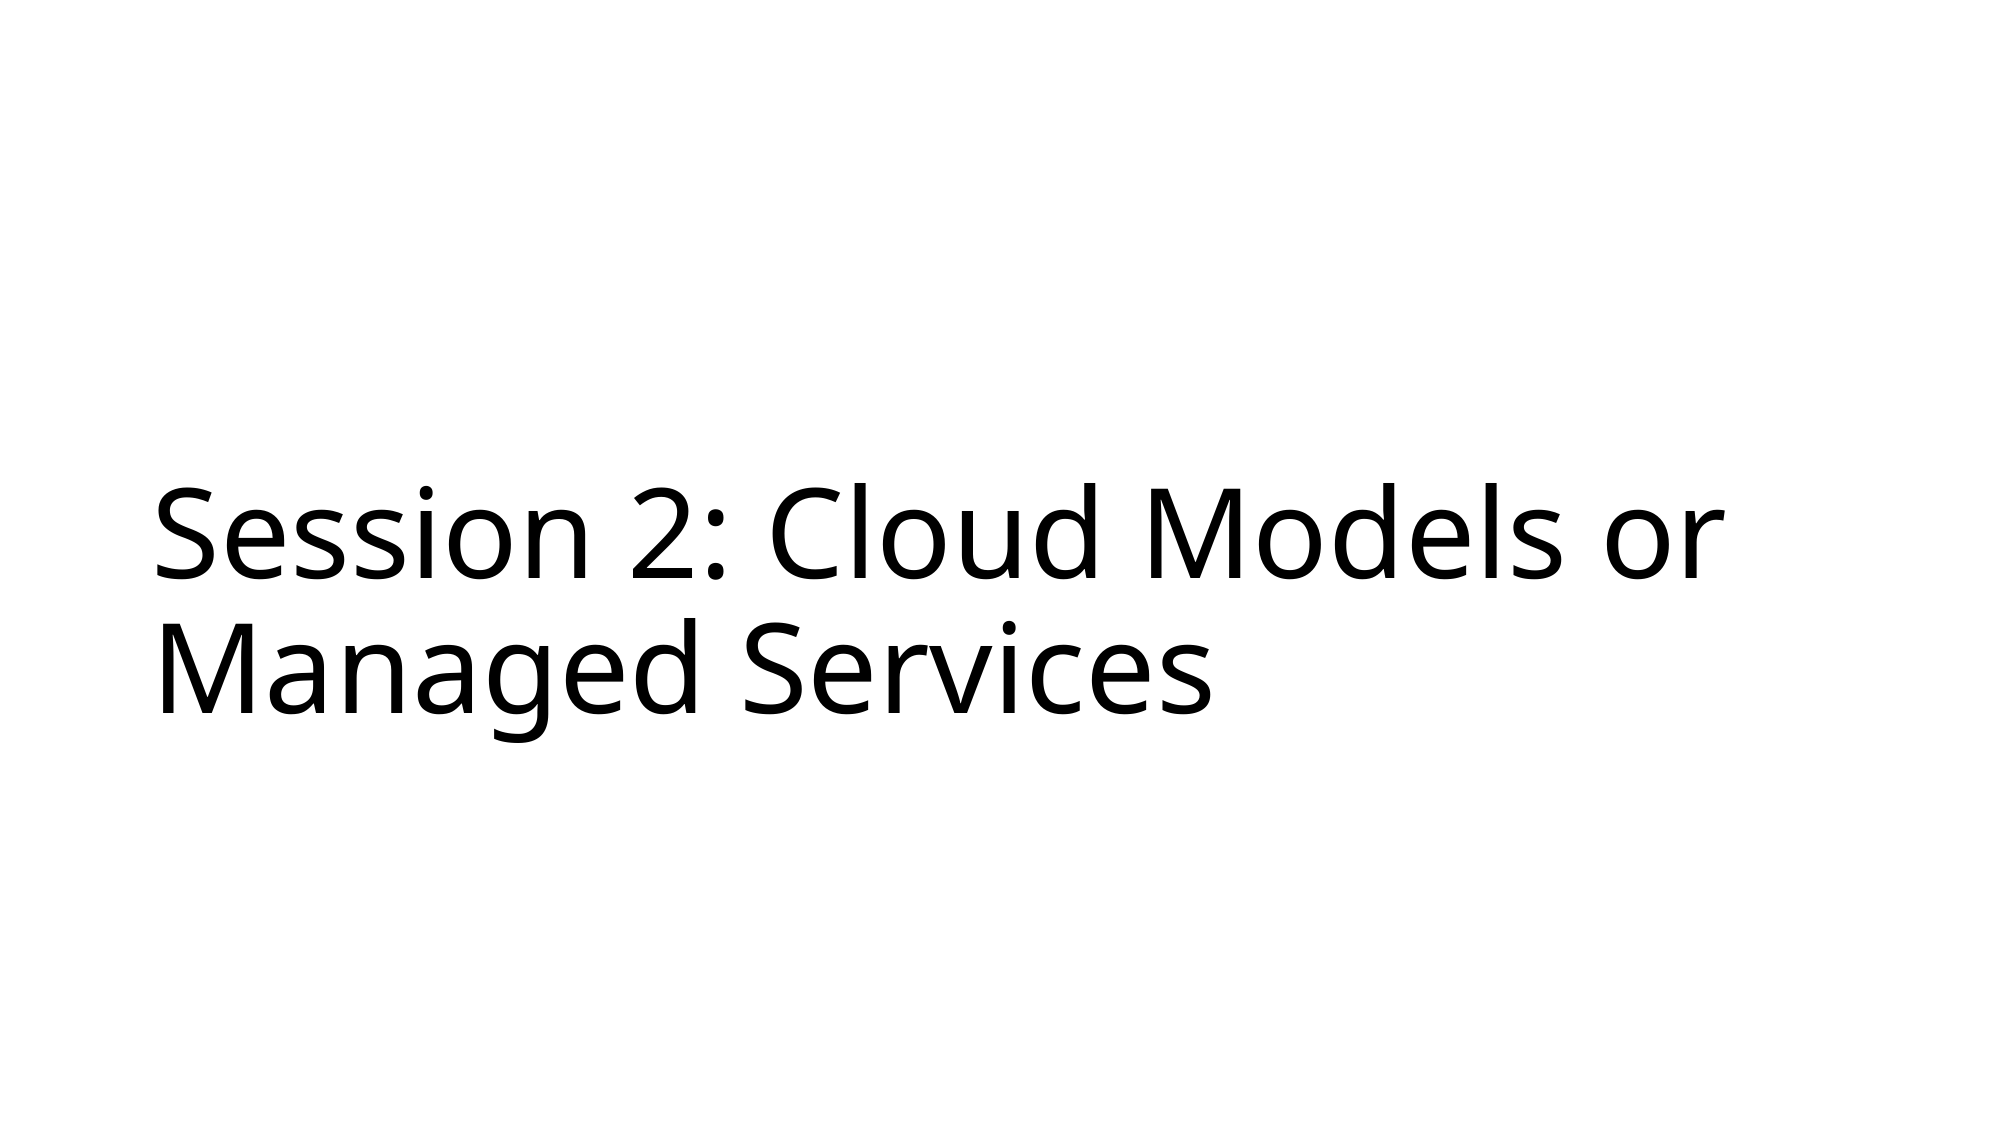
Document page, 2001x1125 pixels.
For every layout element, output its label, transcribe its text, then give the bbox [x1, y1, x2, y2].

title Session 2: Cloud Models or Managed Services [136, 280, 1862, 749]
